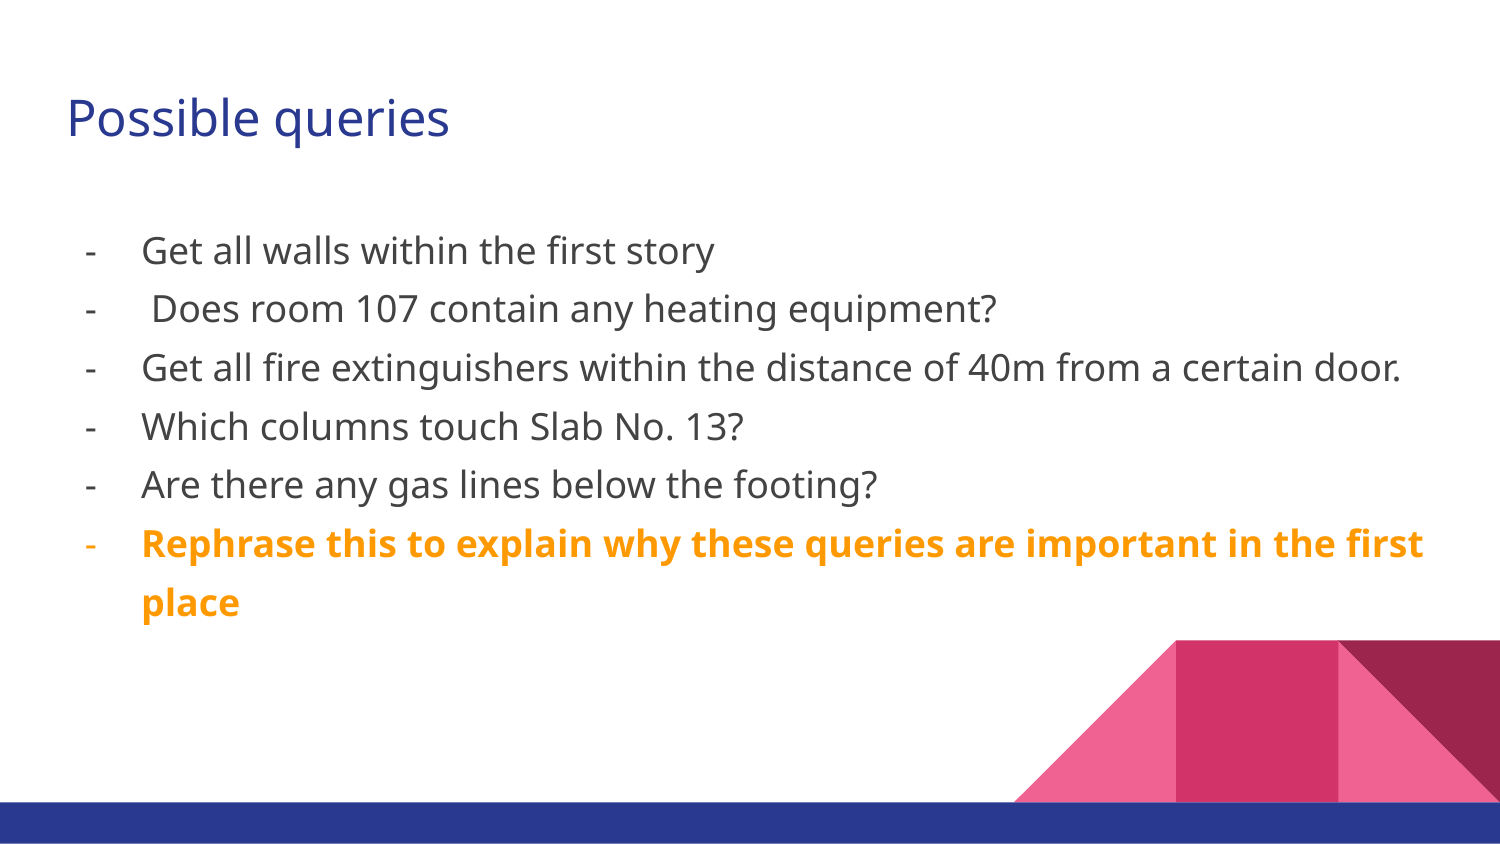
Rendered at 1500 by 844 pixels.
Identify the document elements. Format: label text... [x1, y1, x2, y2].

title Possible queries [51, 67, 1449, 167]
list Get all walls within the first story Does room 107 contain any heating equipment? Get all fire extinguishers within the distance of 40m from a certain door. Which columns touch Slab No. 13? Are there any gas lines below the footing? Rephrase this to explain why these queries are important in the first place [51, 201, 1449, 750]
